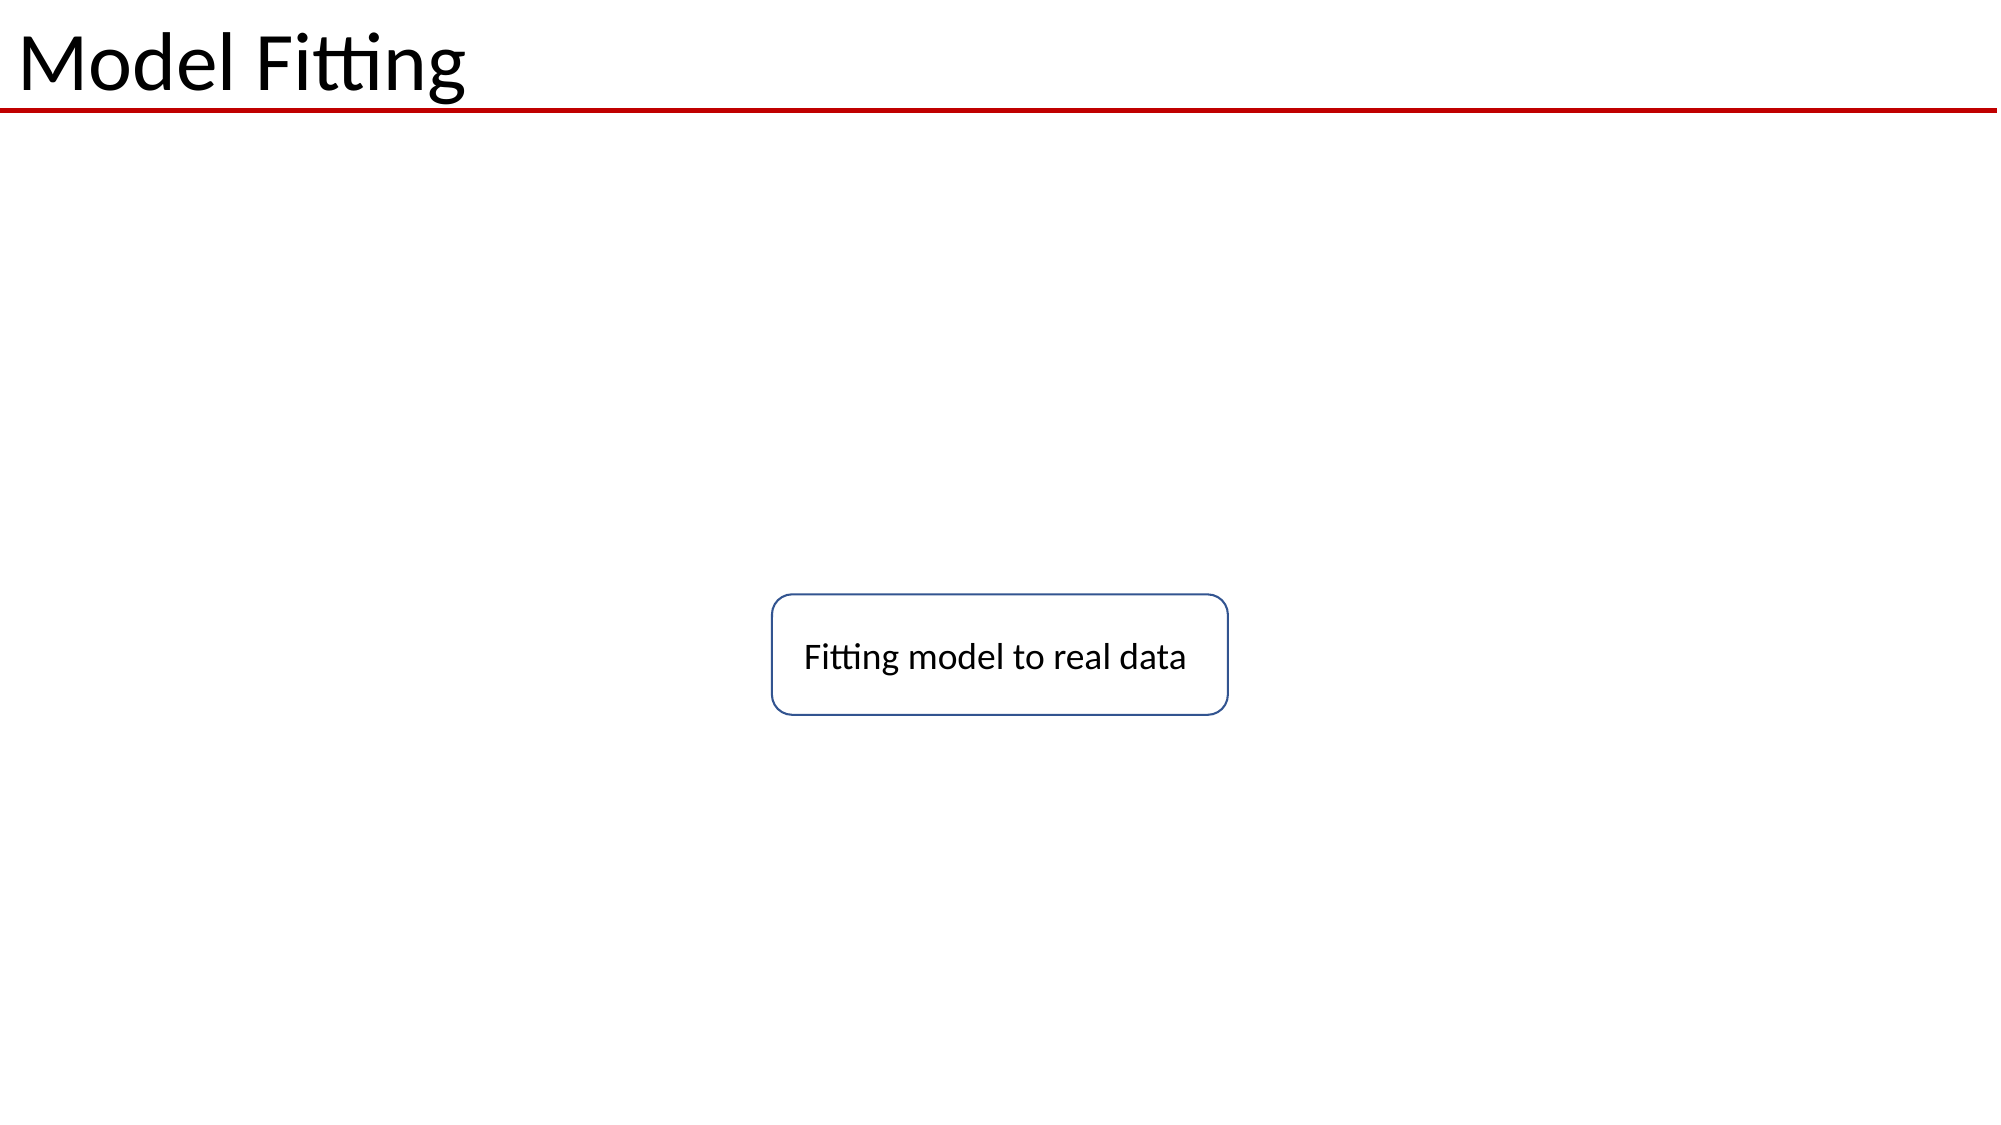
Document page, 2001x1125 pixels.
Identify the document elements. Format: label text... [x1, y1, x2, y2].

text_box Model Fitting [2, 111, 1308, 115]
text_box Fitting model to real data [770, 593, 1229, 716]
text_box Model Fitting [2, 0, 1308, 110]
